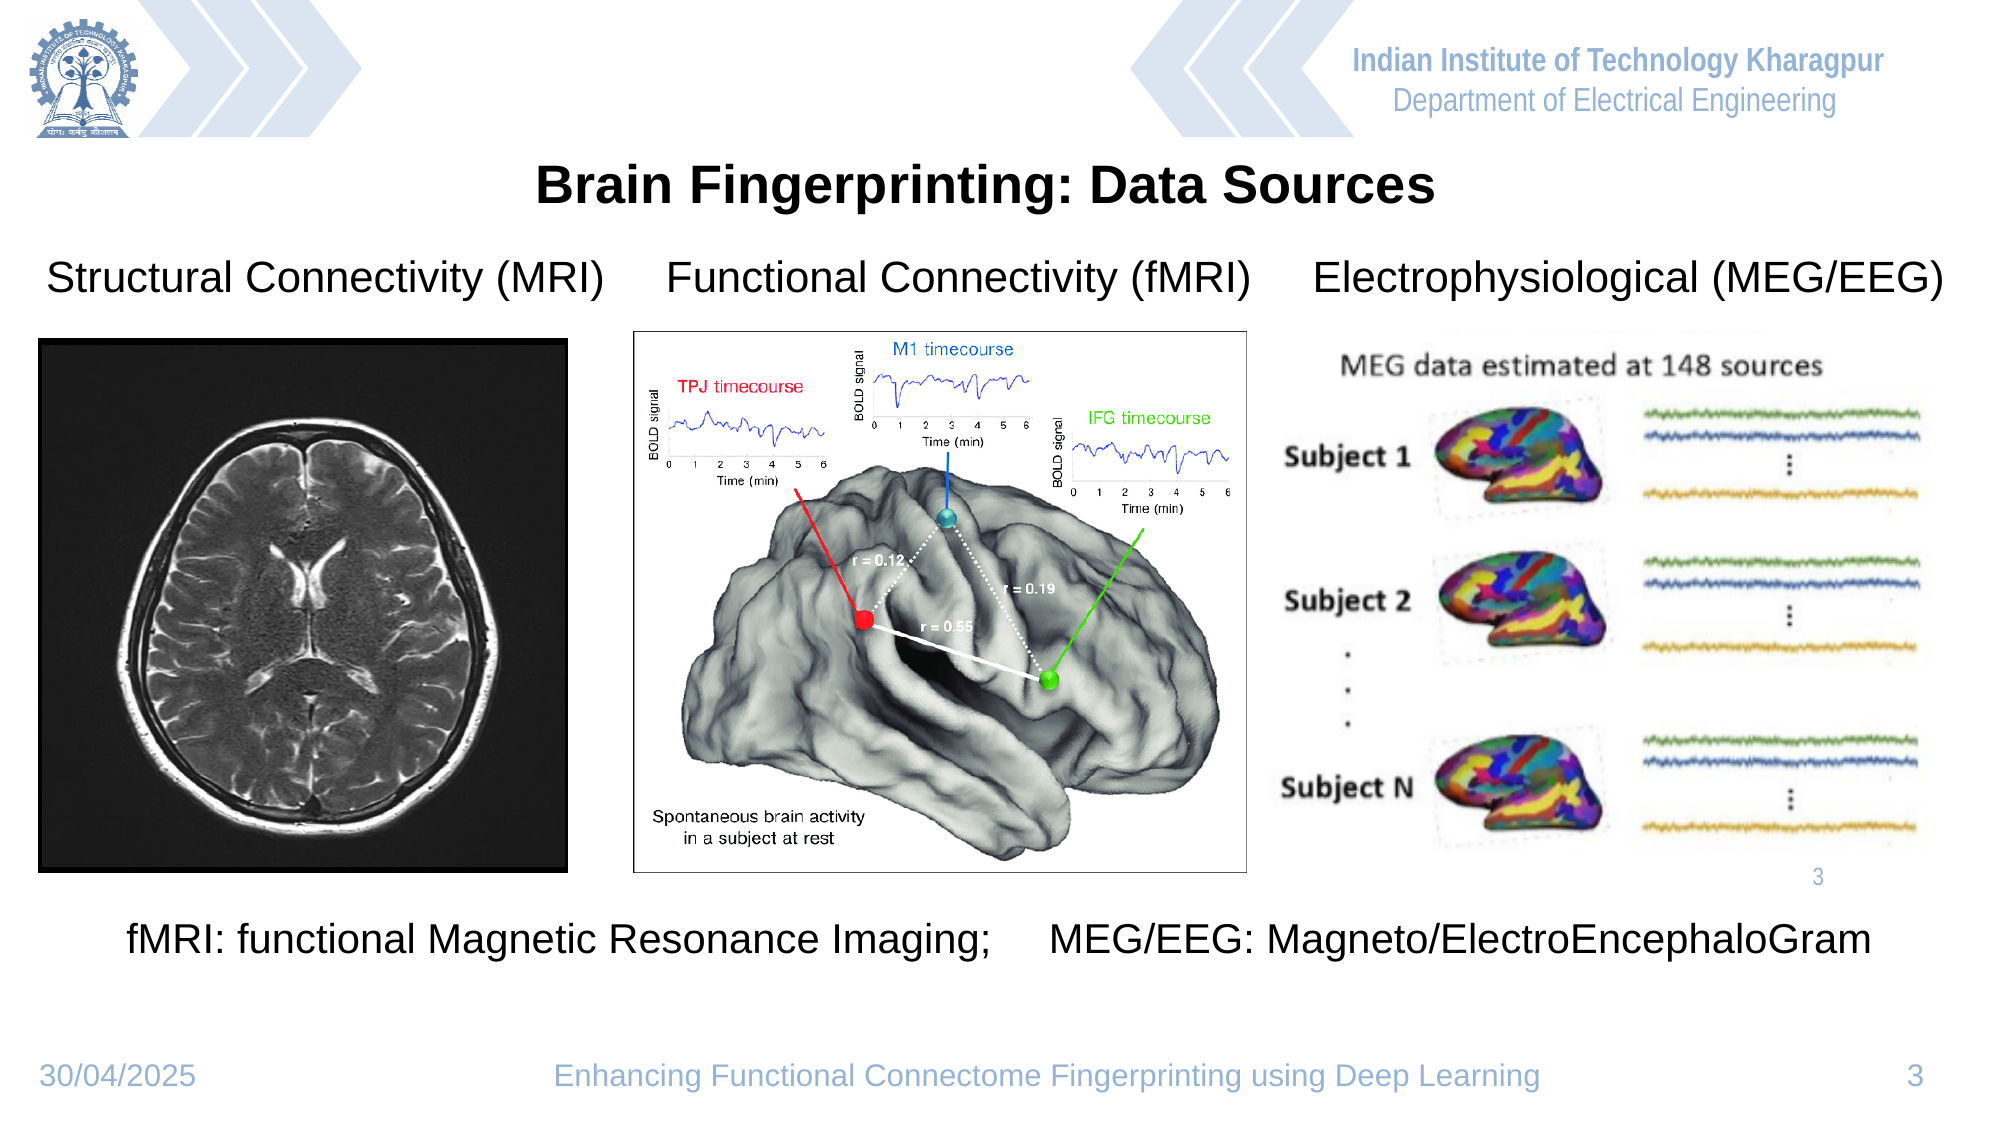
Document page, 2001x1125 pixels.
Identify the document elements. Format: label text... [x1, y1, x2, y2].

slide_number ‹#› [1384, 863, 1840, 897]
picture [632, 331, 1247, 874]
text_box fMRI: functional Magnetic Resonance Imaging; MEG/EEG: Magneto/ElectroEncephaloGram [38, 897, 1961, 1000]
picture [1261, 331, 1935, 855]
picture [29, 19, 138, 138]
text_box Structural Connectivity (MRI) Functional Connectivity (fMRI) Electrophysiological (MEG/EEG) [6, 233, 2000, 316]
picture [37, 338, 568, 874]
text_box 30/04/2025 Enhancing Functional Connectome Fingerprinting using Deep Learning 3 [37, 1055, 1963, 1125]
text_box Brain Fingerprinting: Data Sources [103, 134, 1870, 230]
